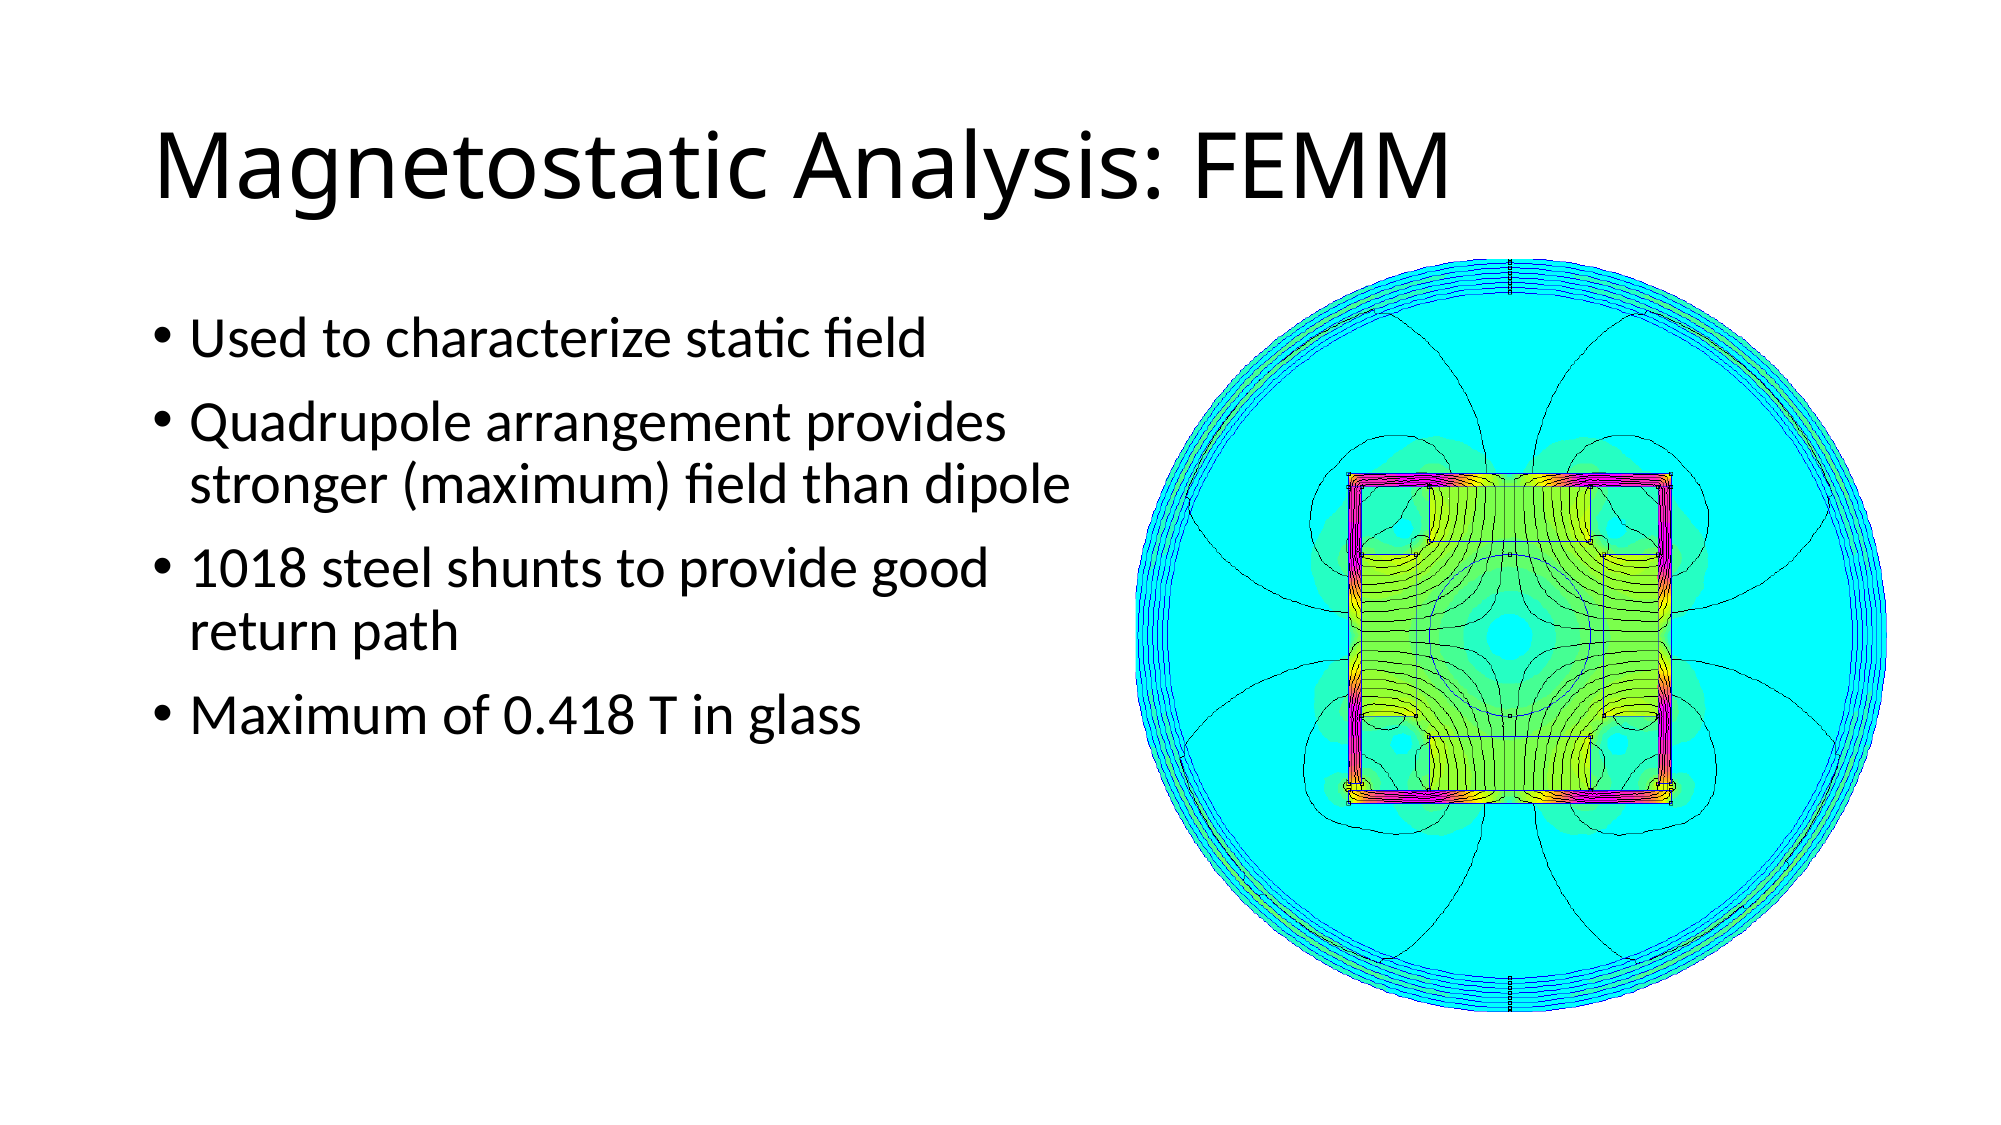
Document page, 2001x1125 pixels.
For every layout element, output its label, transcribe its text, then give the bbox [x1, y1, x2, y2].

list Used to characterize static field Quadrupole arrangement provides stronger (maximum) field than dipole 1018 steel shunts to provide good return path Maximum of 0.418 T in glass [137, 299, 1112, 1014]
title Magnetostatic Analysis: FEMM [137, 59, 1863, 278]
picture [1135, 259, 1901, 1014]
